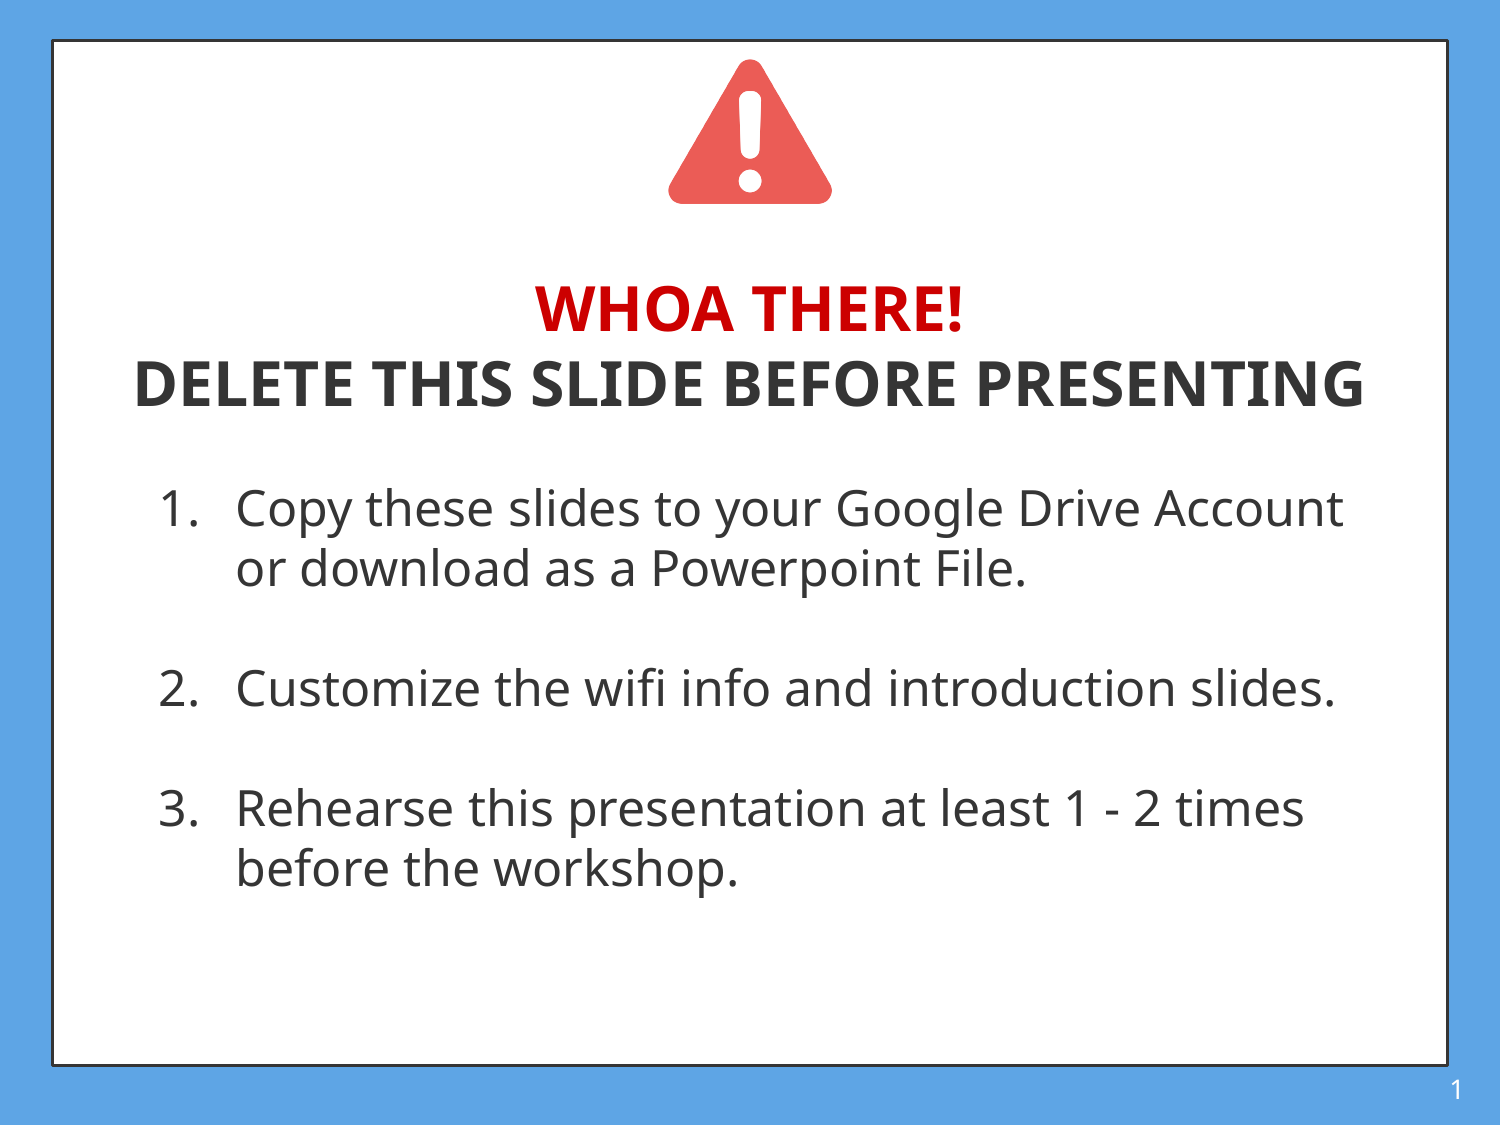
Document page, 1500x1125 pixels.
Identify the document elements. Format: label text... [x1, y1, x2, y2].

text_box Copy these slides to your Google Drive Account or download as a Powerpoint File. Customize the wifi info and introduction slides. Rehearse this presentation at least 1 - 2 times before the workshop. [108, 455, 1392, 965]
picture [633, 14, 867, 249]
text_box WHOA THERE! DELETE THIS SLIDE BEFORE PRESENTING [108, 248, 1392, 455]
slide_number ‹#› [1389, 1057, 1480, 1125]
text_box [52, 40, 1448, 1066]
